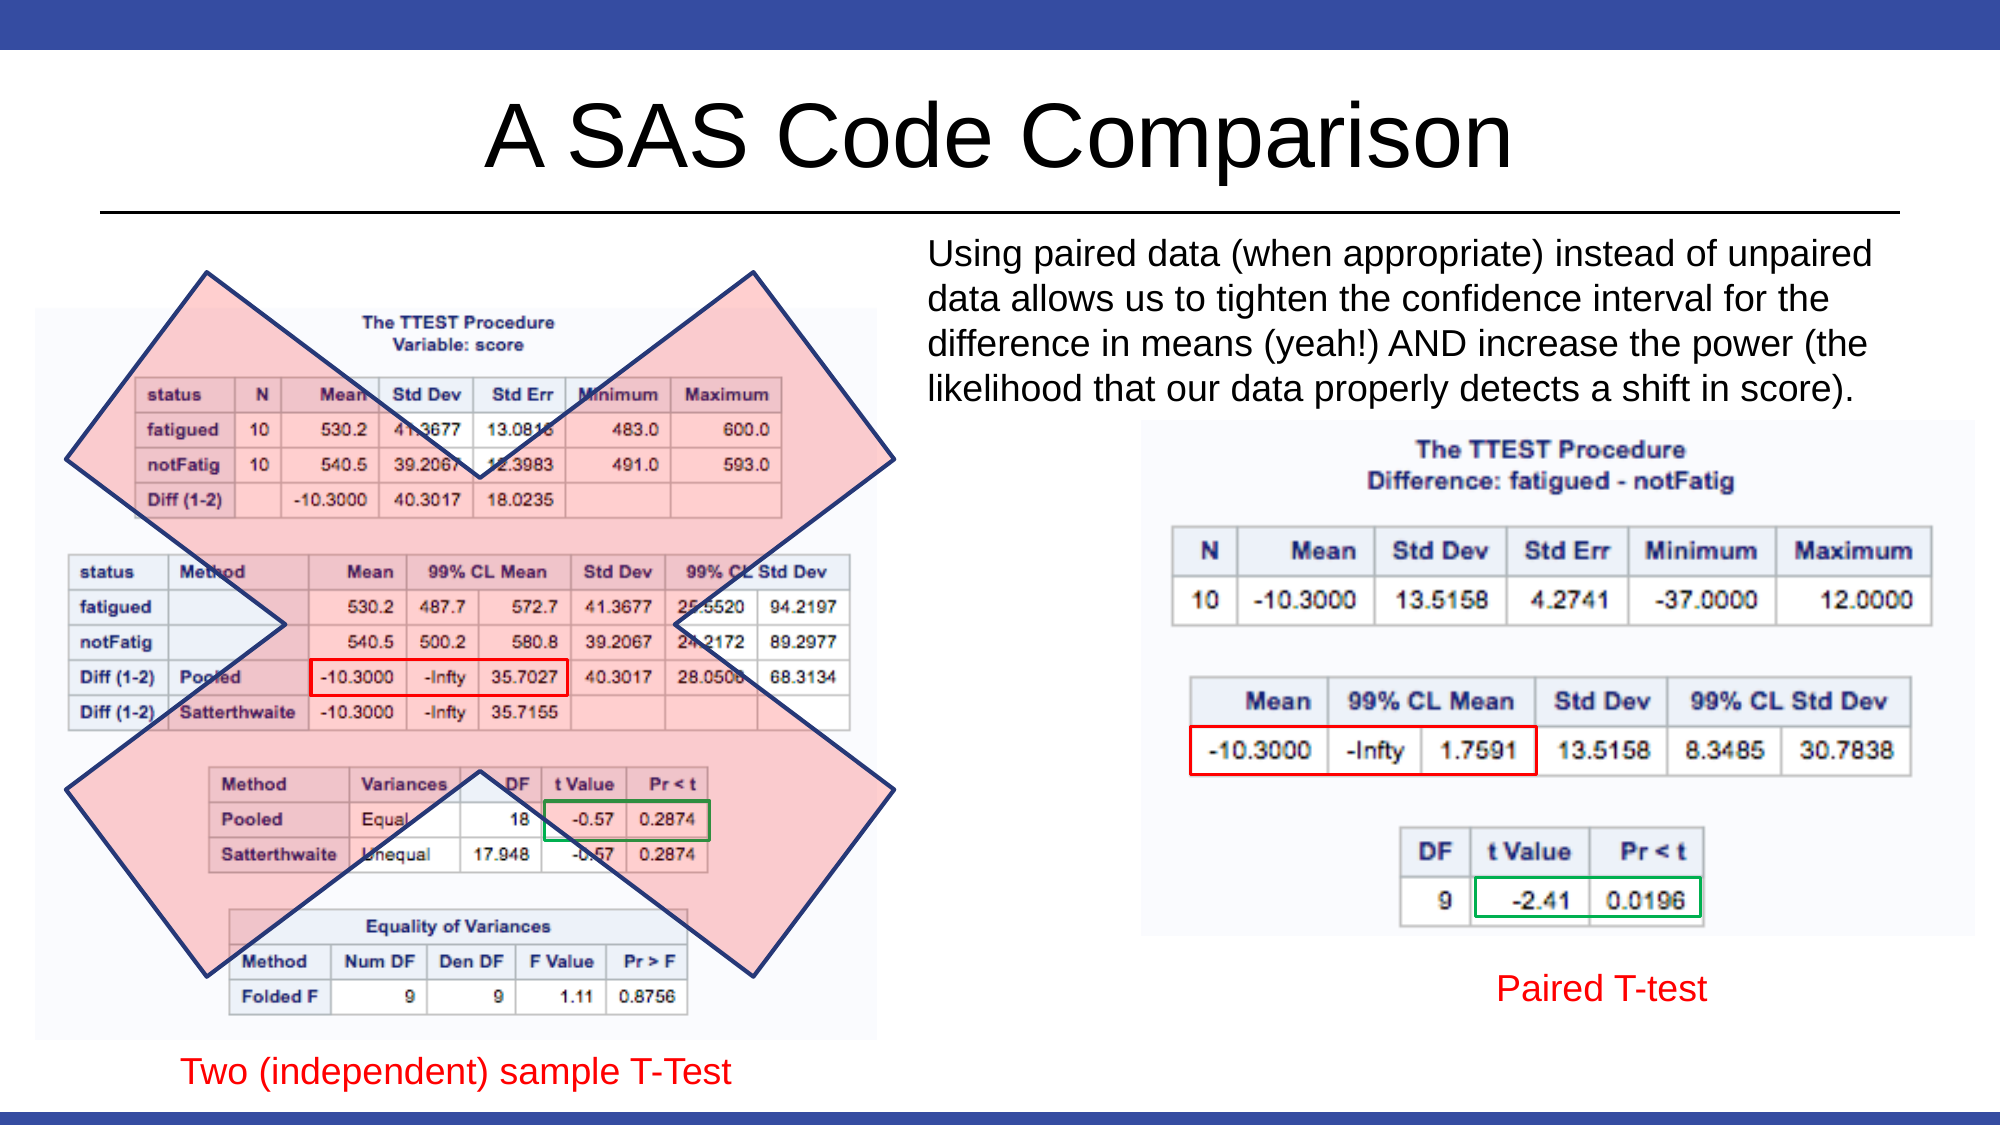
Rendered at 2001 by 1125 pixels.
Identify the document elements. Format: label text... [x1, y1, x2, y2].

text_box [882, 777, 897, 810]
picture [34, 304, 877, 1040]
text_box Two (independent) sample T-Test [164, 1048, 747, 1100]
text_box Using paired data (when appropriate) instead of unpaired data allows us to tighten the confidence interval for the difference in means (yeah!) AND increase the power (the likelihood that our data properly detects a shift in score). [912, 221, 1964, 417]
text_box [708, 270, 780, 303]
slide_number 32 [1624, 1059, 1840, 1120]
text_box Paired T-test [1481, 956, 1723, 1016]
title A SAS Code Comparison [99, 37, 1900, 225]
text_box [882, 439, 897, 472]
picture [1141, 420, 1976, 937]
text_box [180, 270, 252, 303]
